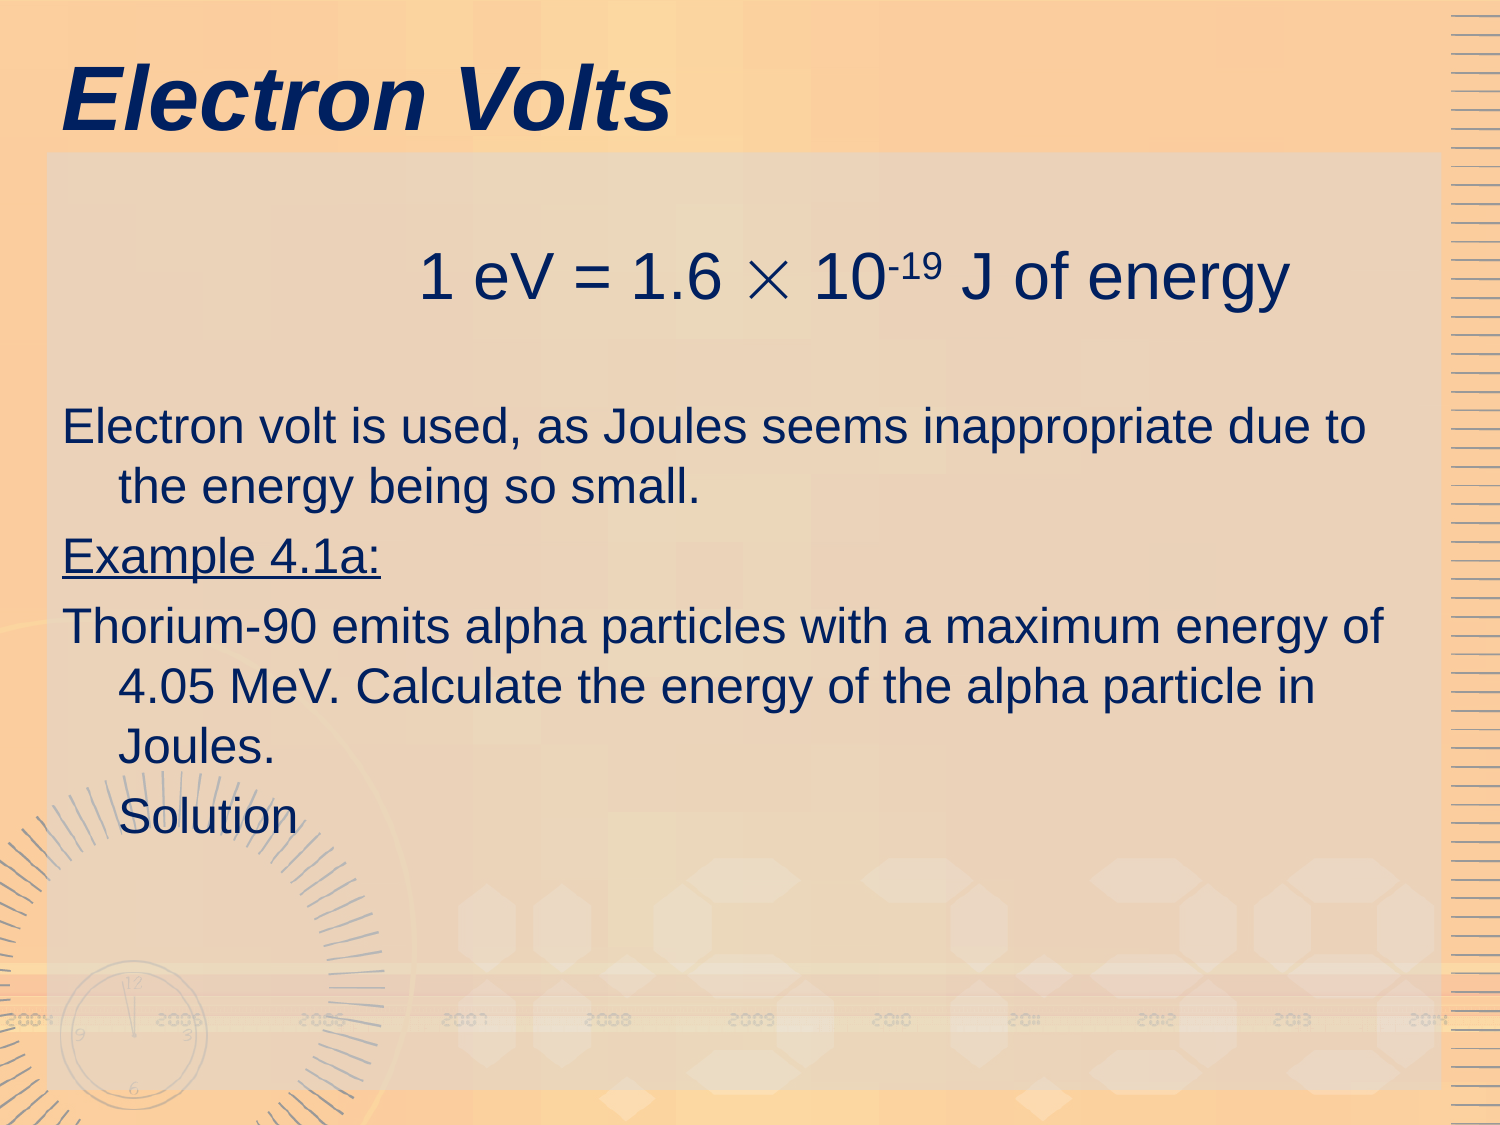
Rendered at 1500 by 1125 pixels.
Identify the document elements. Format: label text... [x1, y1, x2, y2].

title Electron Volts [46, 0, 1426, 152]
text_box [0, 0, 1500, 1125]
list 1 eV = 1.6  10-19 J of energy Electron volt is used, as Joules seems inappropriate due to the energy being so small. Example 4.1a: Thorium-90 emits alpha particles with a maximum energy of 4.05 MeV. Calculate the energy of the alpha particle in Joules. Solution [46, 152, 1442, 1091]
